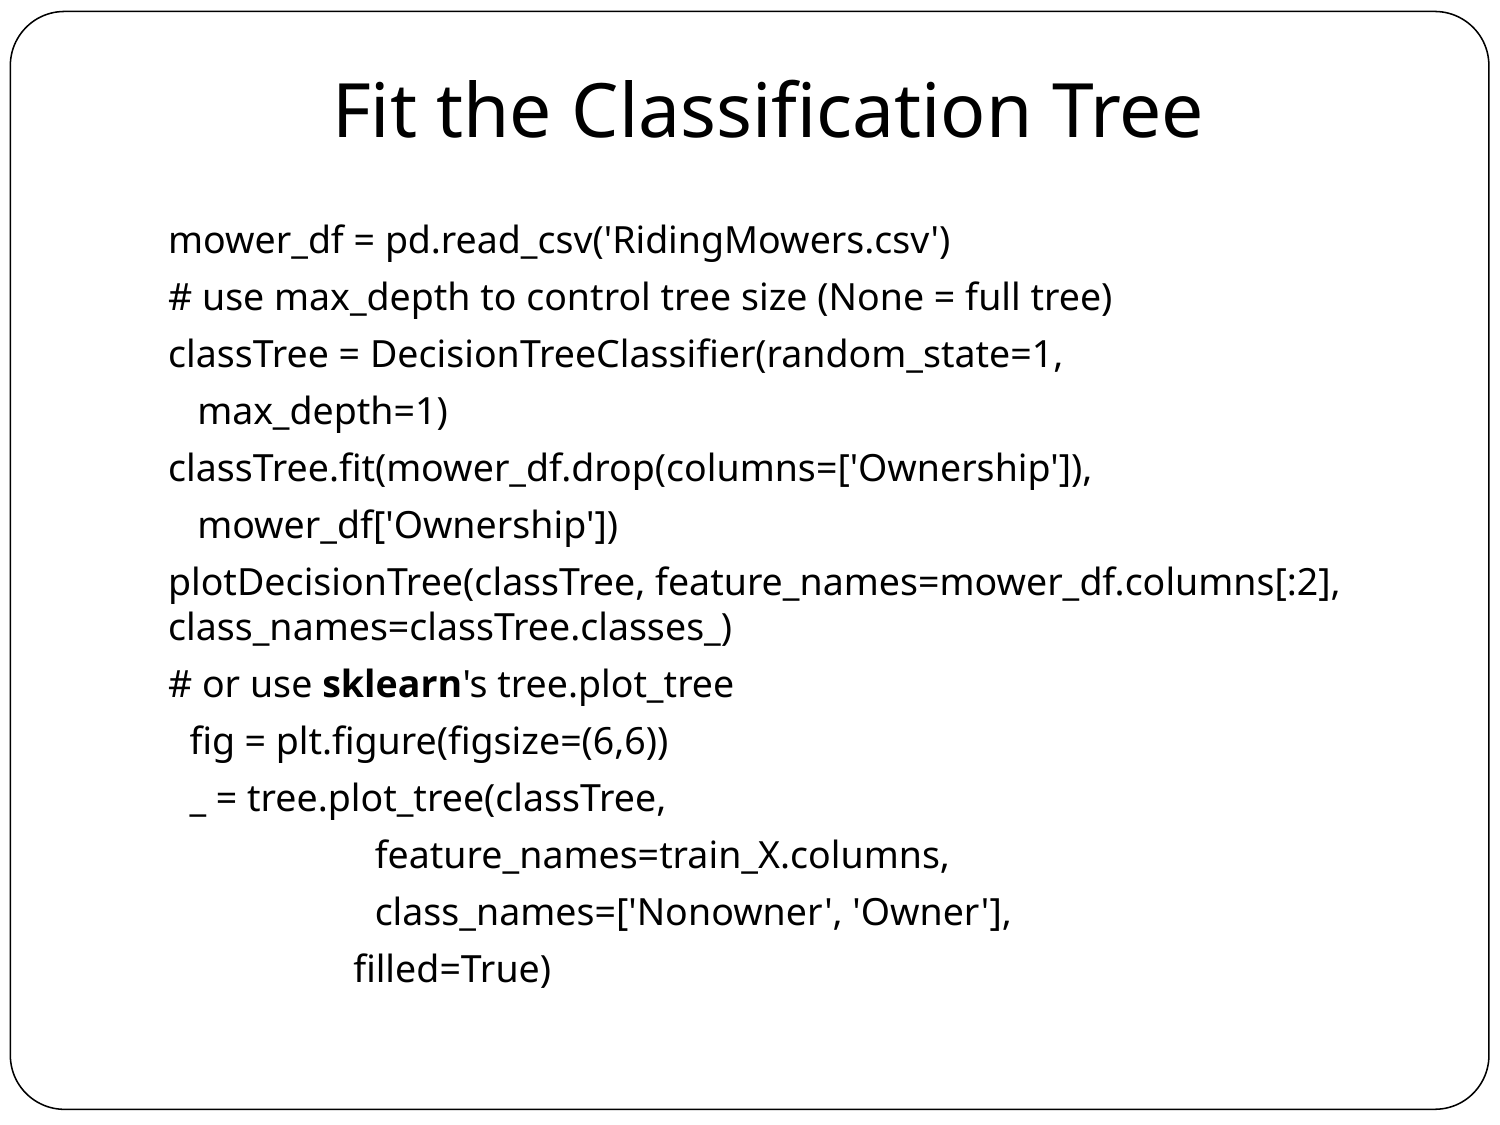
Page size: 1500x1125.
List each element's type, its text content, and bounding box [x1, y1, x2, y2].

title Fit the Classification Tree [130, 0, 1406, 168]
list mower_df = pd.read_csv('RidingMowers.csv') # use max_depth to control tree size (None = full tree) classTree = DecisionTreeClassifier(random_state=1, max_depth=1) classTree.fit(mower_df.drop(columns=['Ownership']), mower_df['Ownership']) plotDecisionTree(classTree, feature_names=mower_df.columns[:2], class_names=classTree.classes_) # or use sklearn's tree.plot_tree fig = plt.figure(figsize=(6,6)) _ = tree.plot_tree(classTree, feature_names=train_X.columns, class_names=['Nonowner', 'Owner'], filled=True) [153, 208, 1500, 847]
